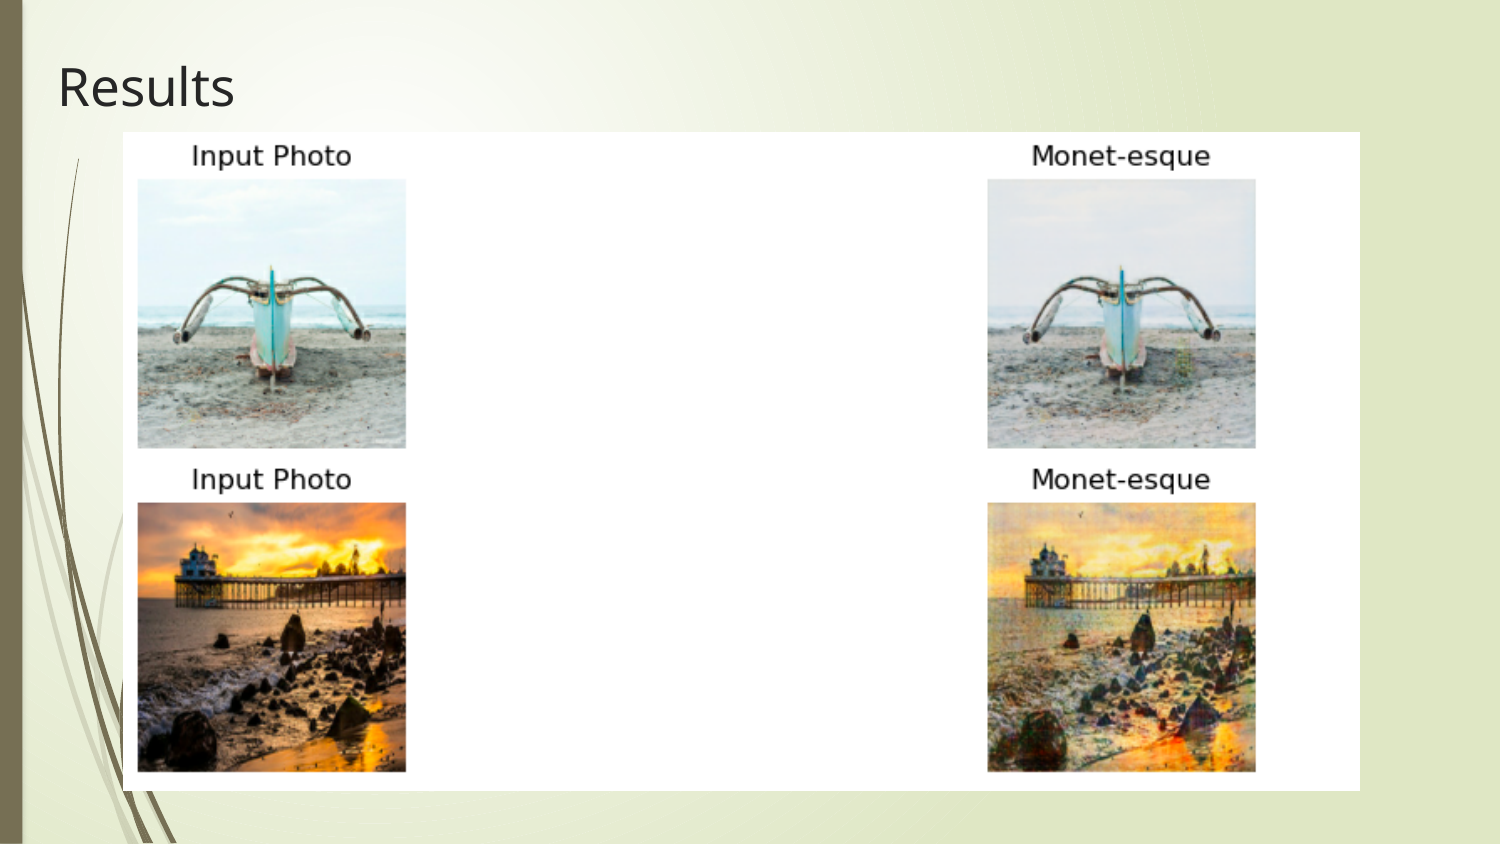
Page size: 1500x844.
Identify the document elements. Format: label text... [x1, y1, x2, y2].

title Results [42, 39, 1441, 133]
picture [122, 132, 1361, 791]
